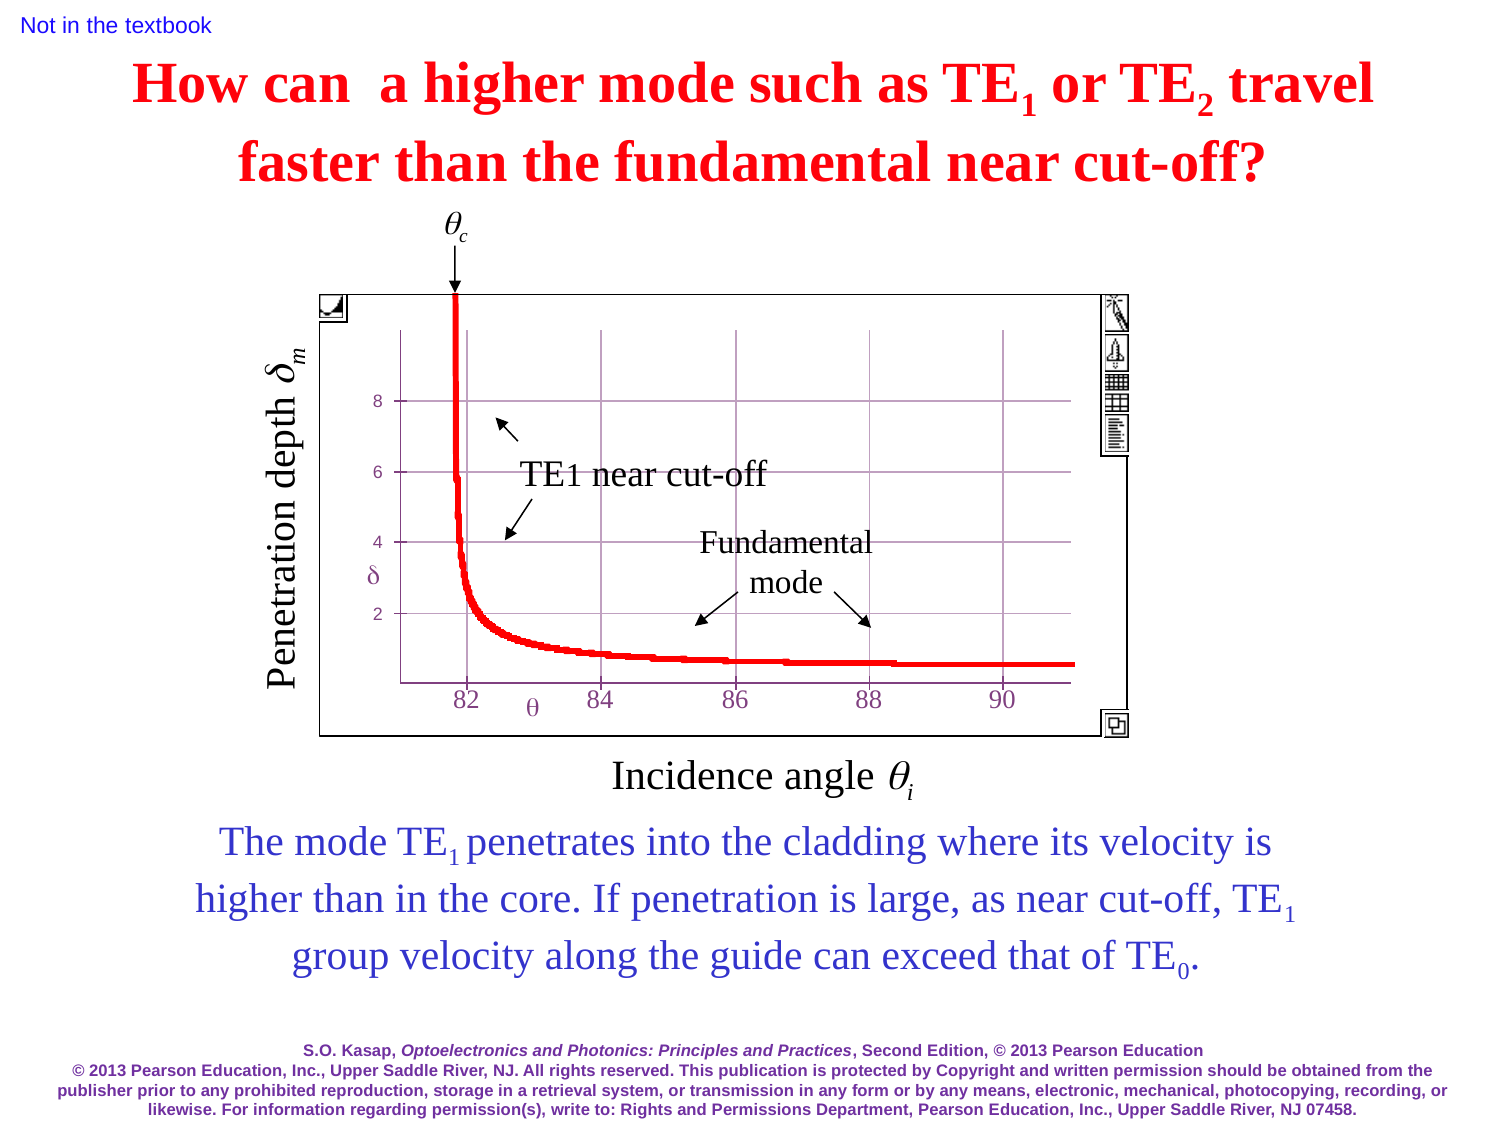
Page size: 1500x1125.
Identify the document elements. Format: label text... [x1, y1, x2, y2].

text_box Penetration depth dm [245, 320, 312, 718]
text_box Incidence angle qi [431, 746, 1094, 813]
text_box qc [427, 193, 483, 254]
title How can a higher mode such as TE1 or TE2 travel faster than the fundamental near cut-off? [114, 36, 1393, 181]
text_box [448, 245, 462, 291]
text_box The mode TE1 penetrates into the cladding where its velocity is higher than in the core. If penetration is large, as near cut-off, TE1 group velocity along the guide can exceed that of TE0. [177, 806, 1315, 992]
text_box Not in the textbook [5, 3, 263, 46]
picture [317, 292, 1174, 739]
